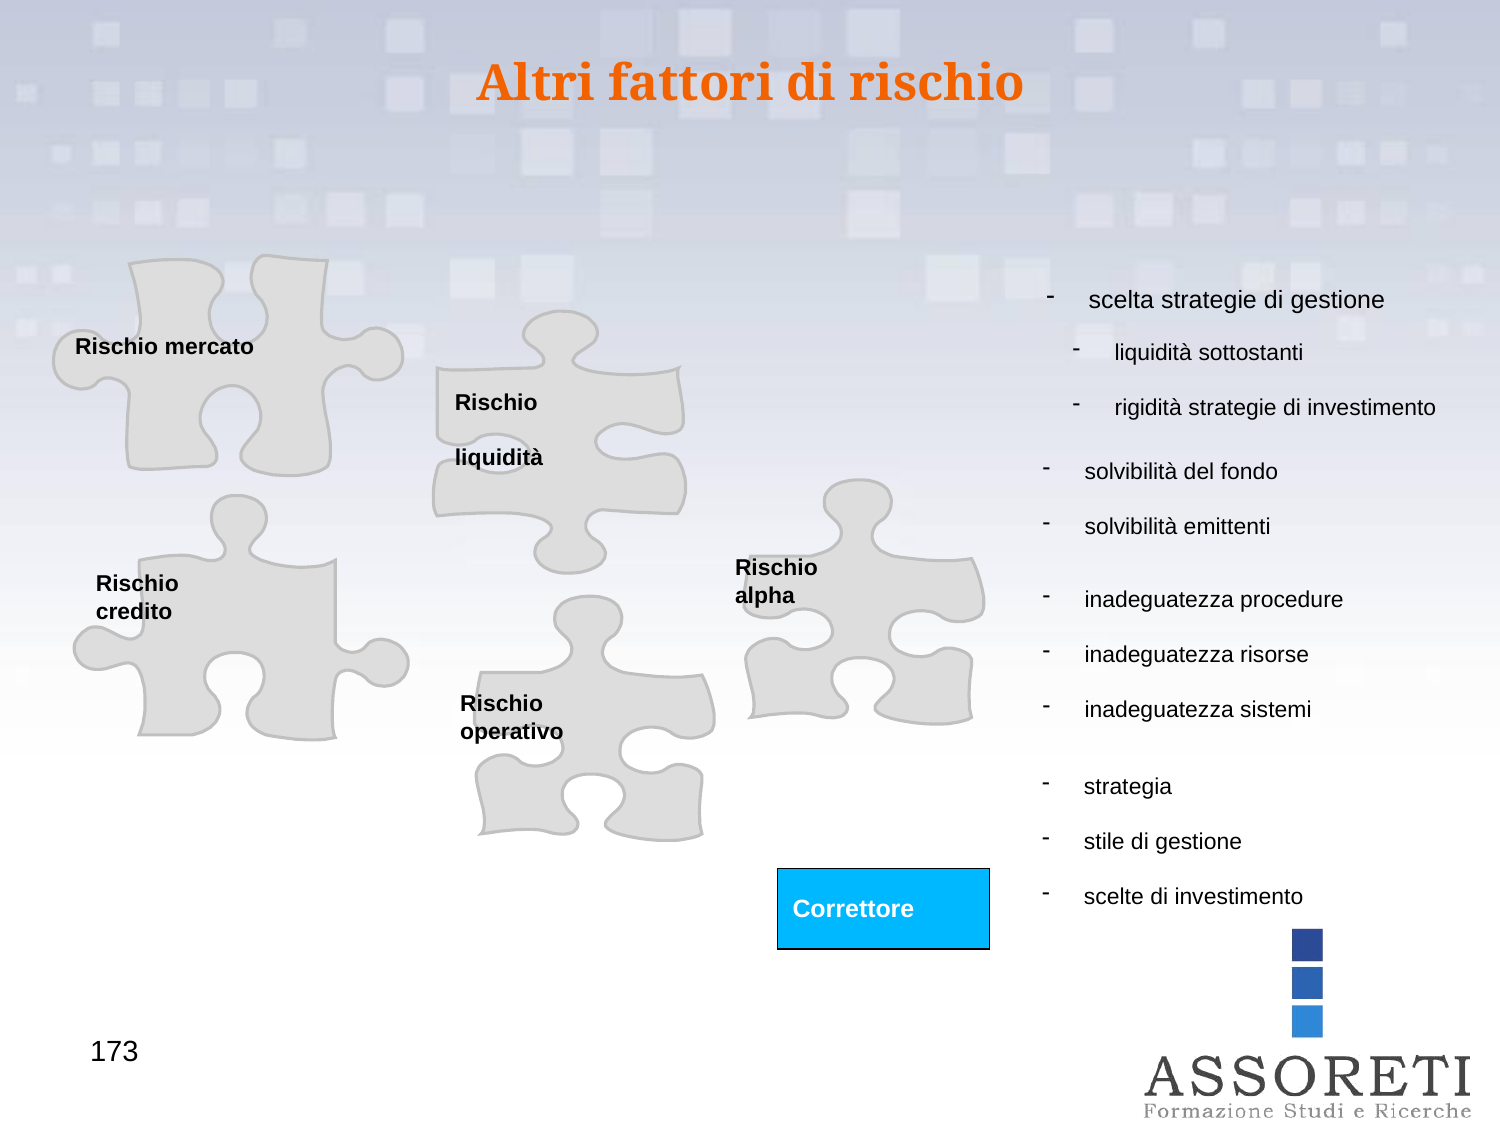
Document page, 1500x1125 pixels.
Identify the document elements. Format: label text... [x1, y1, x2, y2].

text_box Altri fattori di rischio [72, 42, 1431, 118]
picture [0, 0, 1500, 1125]
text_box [52, 255, 1478, 975]
slide_number 173 [74, 1024, 426, 1103]
